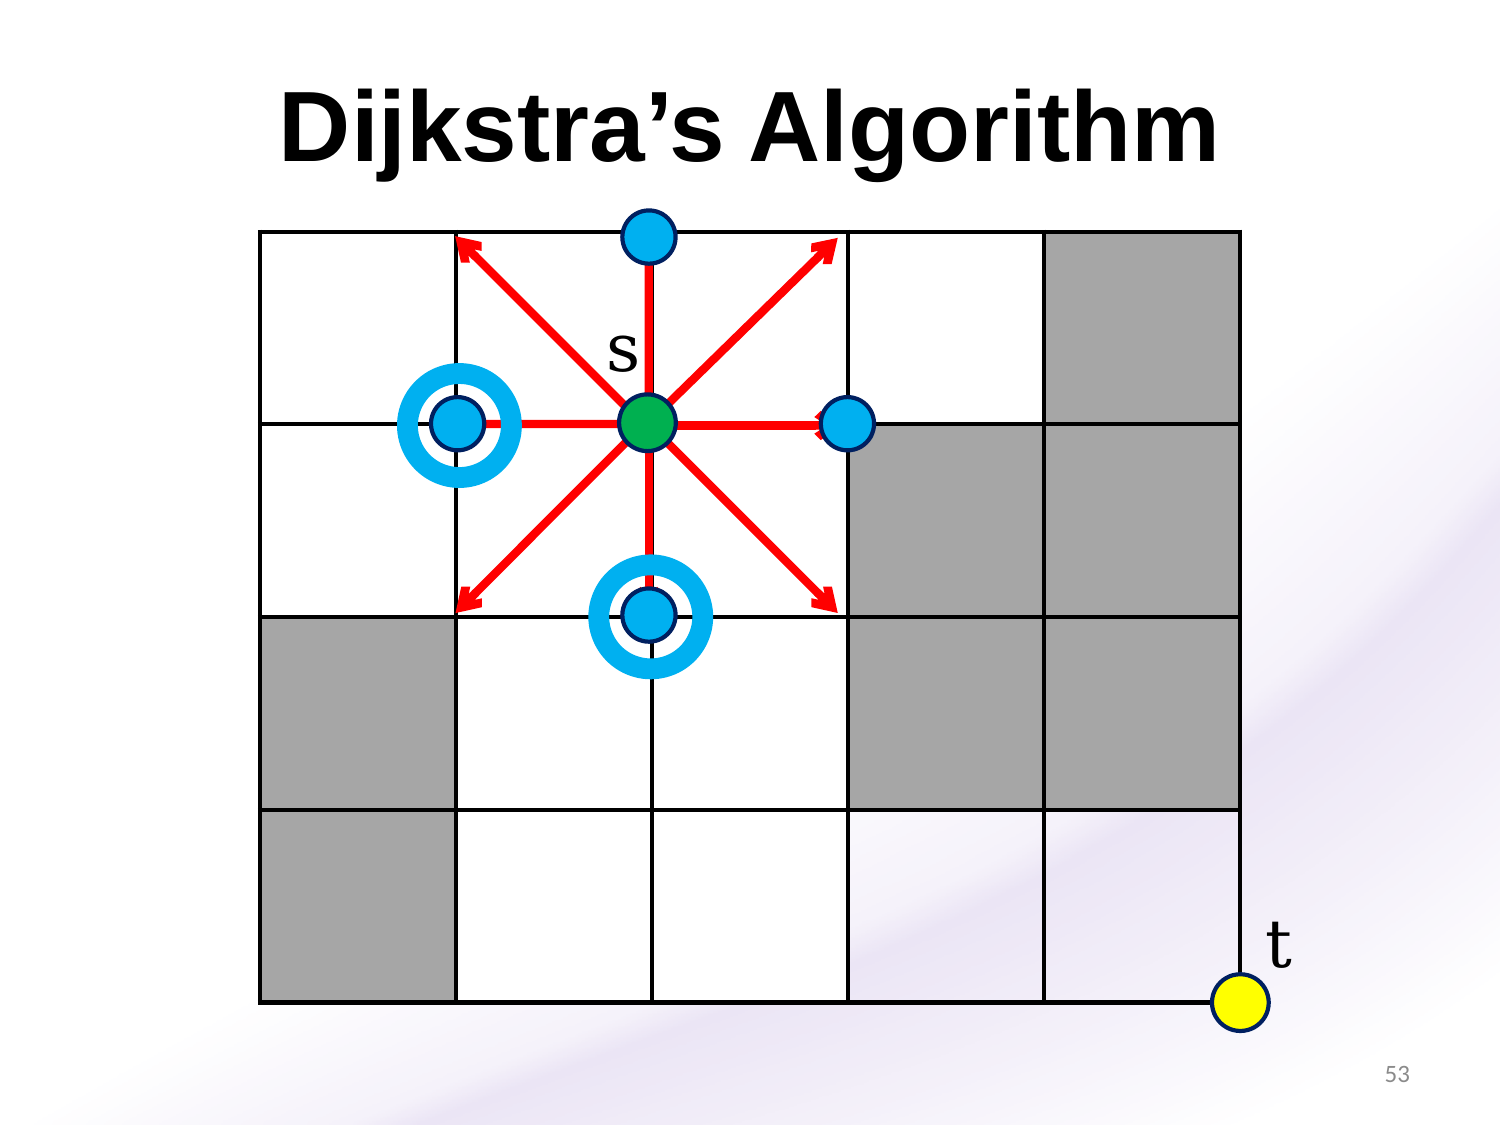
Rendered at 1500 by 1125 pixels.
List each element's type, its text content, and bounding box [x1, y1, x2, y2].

table_header [850, 234, 1042, 422]
table_cell [1046, 619, 1238, 808]
text_box [632, 393, 639, 422]
table_cell [262, 426, 450, 615]
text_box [653, 436, 838, 614]
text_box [455, 426, 642, 614]
text_box [597, 621, 705, 671]
table_cell [654, 812, 846, 1000]
table_cell [850, 426, 1042, 615]
table_cell [262, 812, 454, 1000]
text_box [1209, 972, 1271, 1034]
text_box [644, 237, 838, 428]
table_header [262, 234, 454, 422]
table_cell [262, 619, 454, 808]
table_cell [850, 619, 1042, 808]
picture [0, 0, 1500, 1125]
table_cell [1046, 426, 1238, 615]
slide_number 53 [1074, 1042, 1425, 1103]
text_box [454, 235, 632, 413]
text_box [842, 394, 877, 453]
table_header [1046, 234, 1238, 422]
table_cell [458, 812, 650, 1000]
text_box [620, 208, 678, 264]
table_header [678, 234, 846, 395]
table_cell [850, 812, 1042, 1000]
table_cell [458, 623, 650, 808]
text_box [405, 372, 454, 479]
text_box t [1250, 893, 1307, 988]
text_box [596, 615, 705, 621]
table_cell [642, 433, 647, 454]
table_cell [654, 619, 846, 808]
table_cell [1046, 812, 1238, 1000]
text_box Dijkstra’s Algorithm [264, 54, 1236, 190]
table_cell [841, 453, 846, 615]
table_cell [642, 562, 648, 616]
